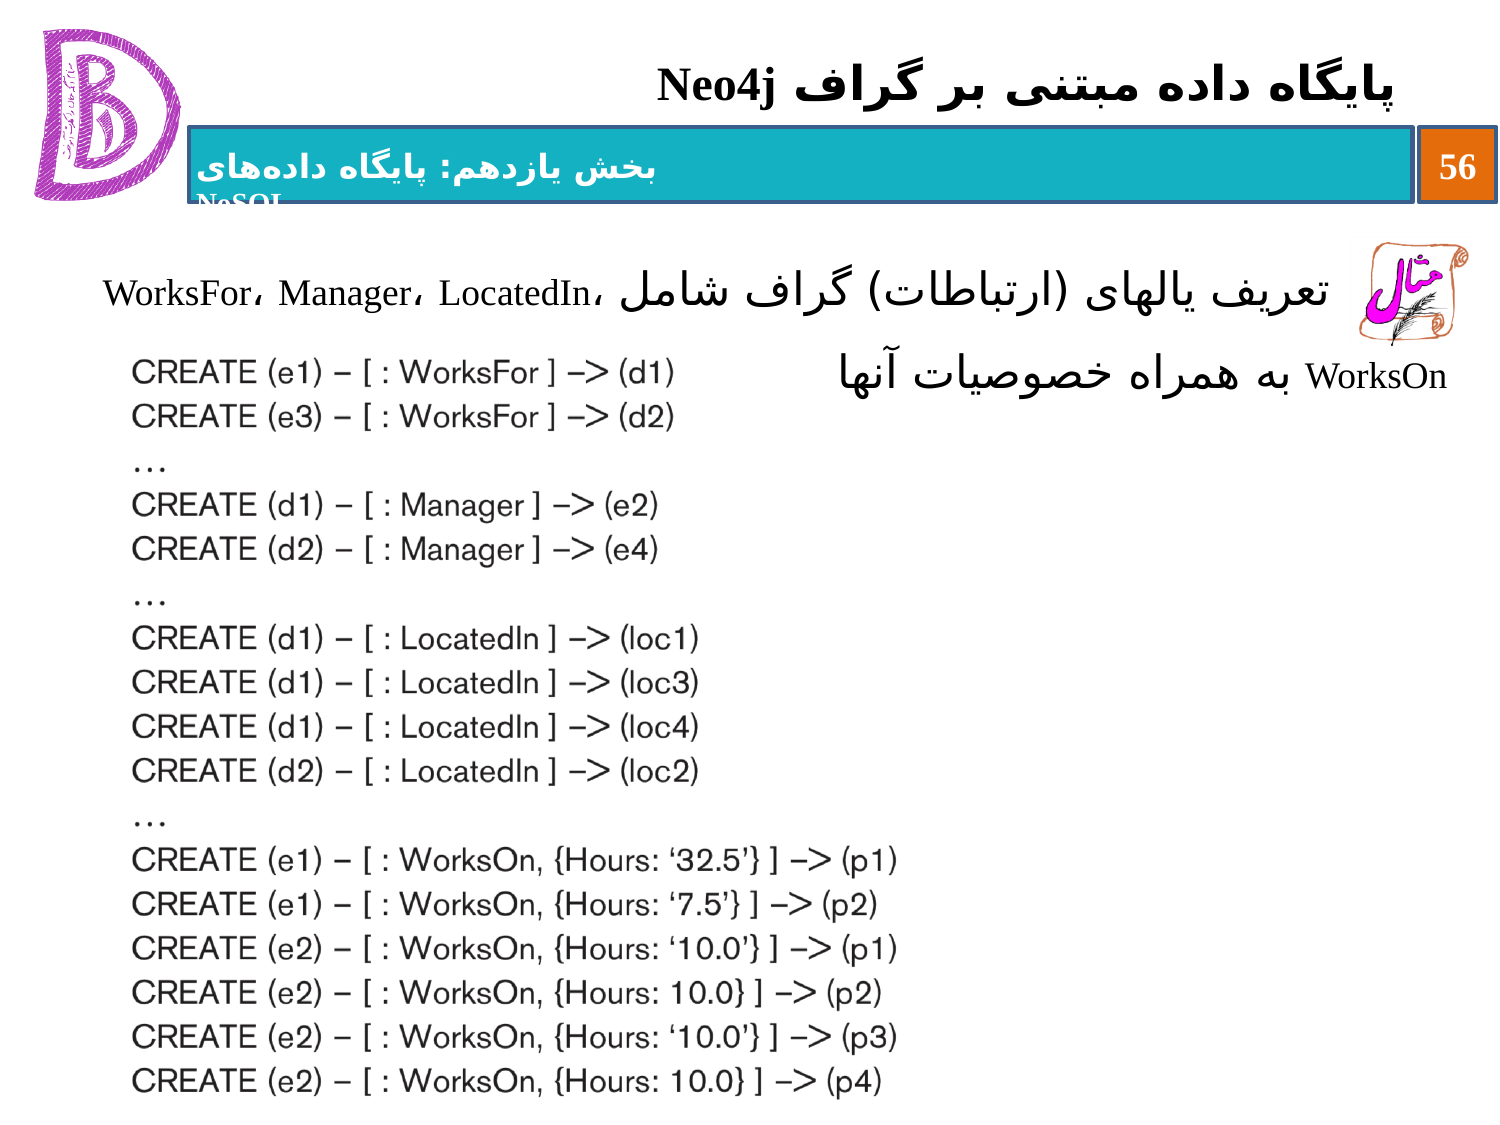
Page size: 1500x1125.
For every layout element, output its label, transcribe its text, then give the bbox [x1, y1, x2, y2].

list تعریف یالهای (ارتباطات) گراف شامل WorksFor، Manager، LocatedIn، WorksOn به همراه خصوصیات آنها [37, 224, 1463, 1088]
picture [12, 21, 202, 212]
title پایگاه داده مبتنی بر گراف Neo4j [237, 37, 1413, 125]
picture [124, 349, 913, 1110]
picture [1349, 237, 1473, 351]
